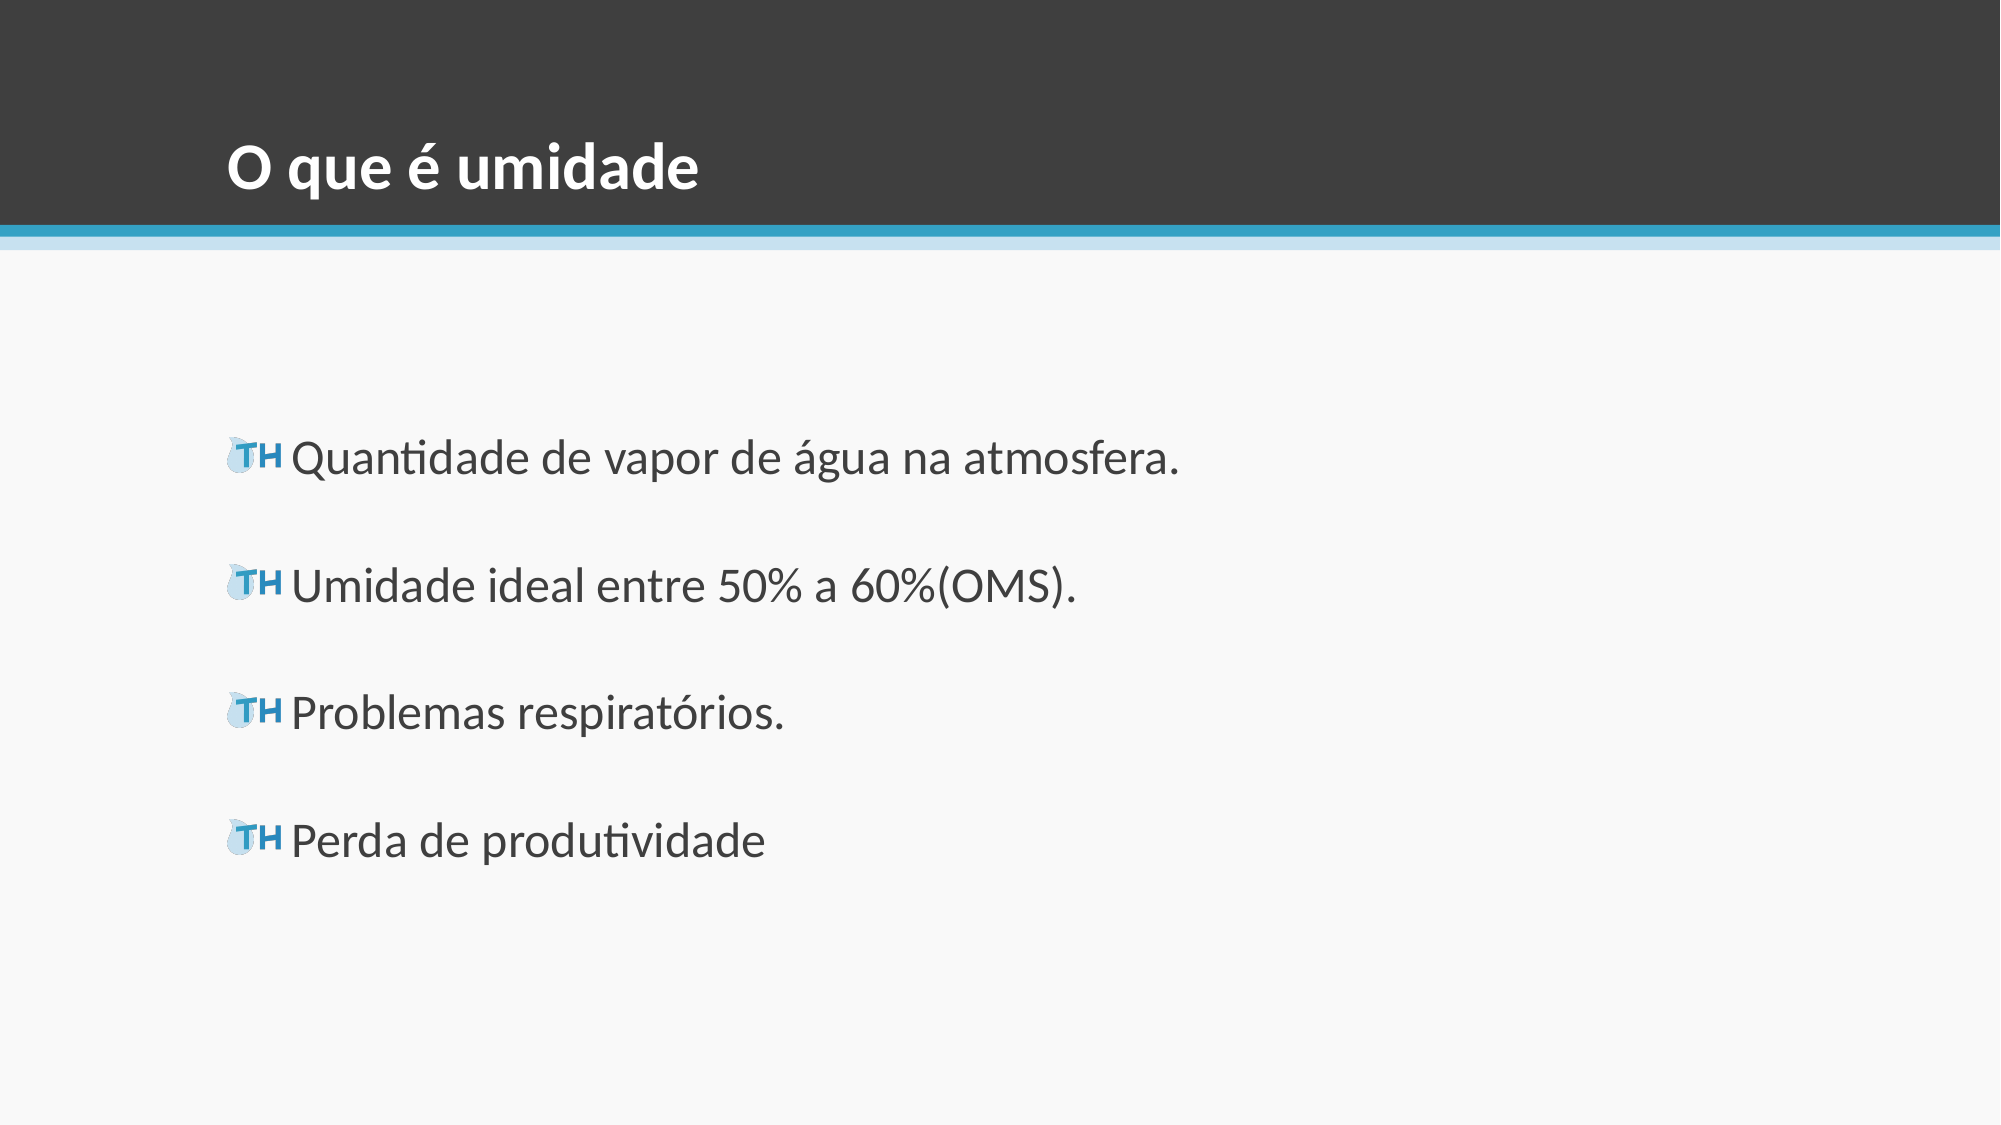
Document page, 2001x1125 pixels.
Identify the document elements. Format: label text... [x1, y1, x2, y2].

picture [227, 564, 281, 600]
picture [227, 692, 281, 728]
title O que é umidade [212, 109, 1788, 212]
list Quantidade de vapor de água na atmosfera. Umidade ideal entre 50% a 60%(OMS). Problemas respiratórios. Perda de produtividade [212, 387, 1216, 983]
picture [227, 437, 281, 473]
picture [227, 819, 281, 855]
